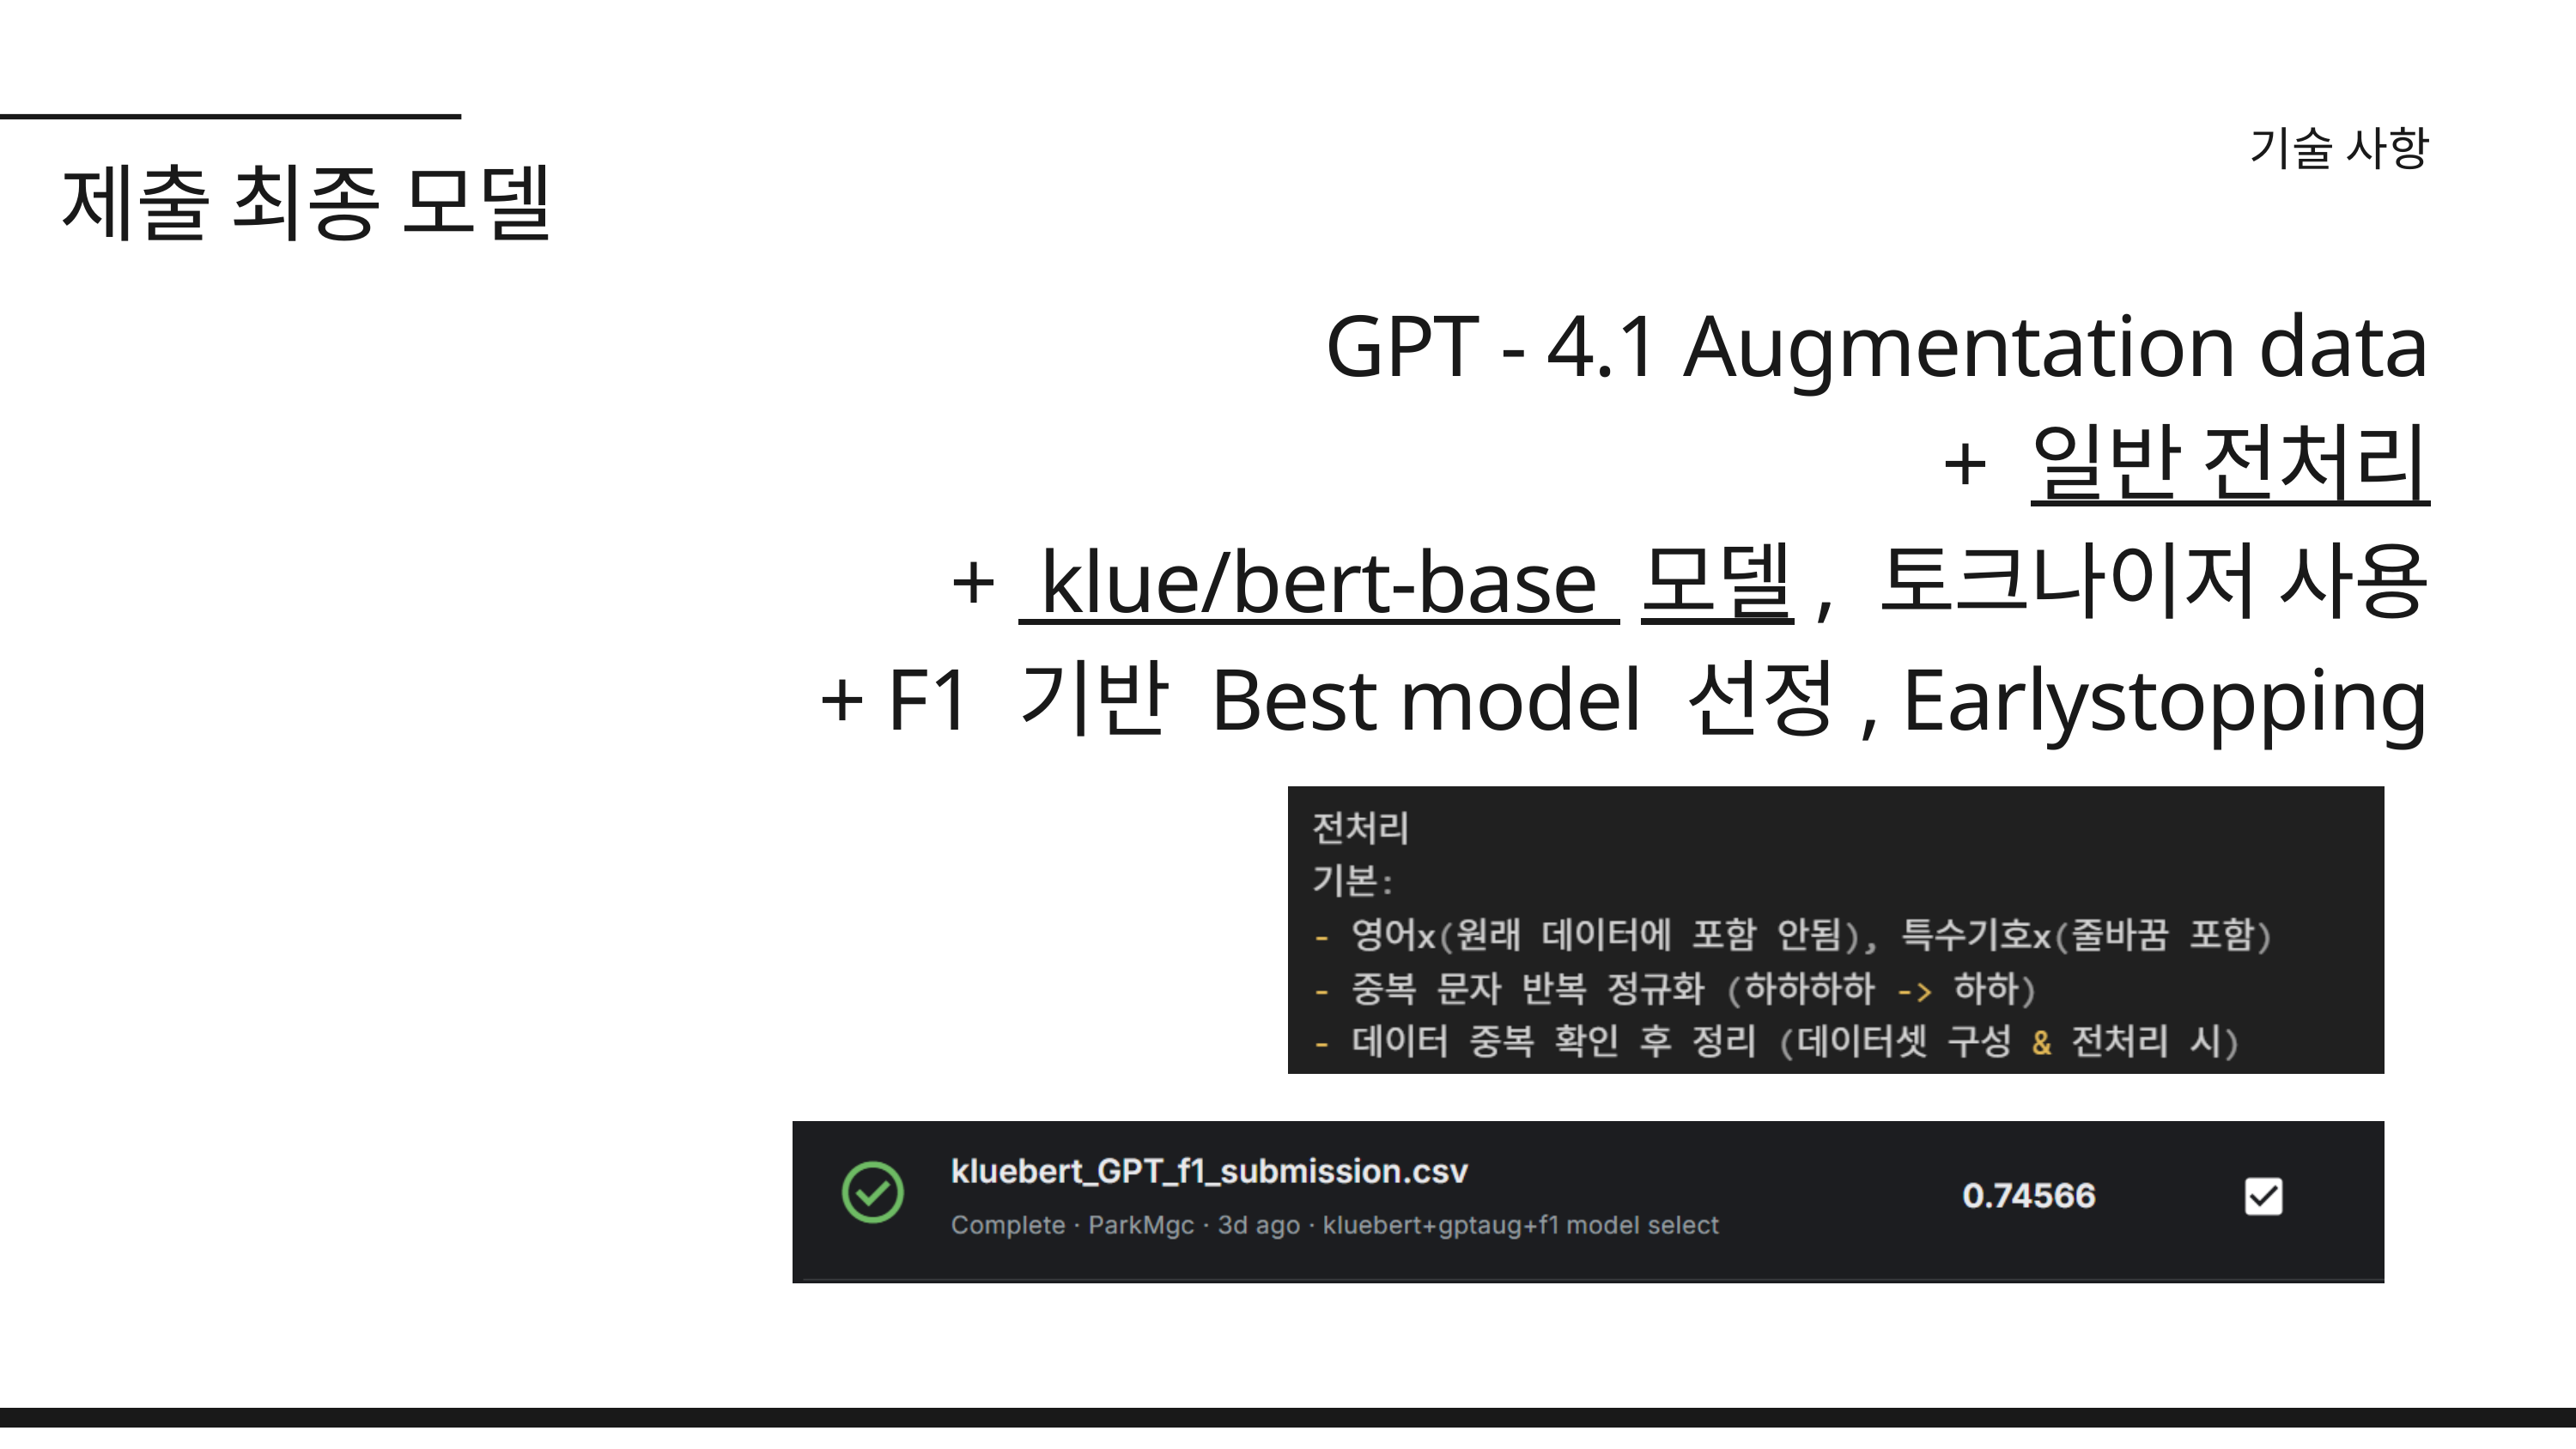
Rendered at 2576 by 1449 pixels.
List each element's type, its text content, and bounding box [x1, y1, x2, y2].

text_box 기술 사항 [1884, 110, 2432, 175]
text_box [0, 1409, 2576, 1427]
text_box [792, 1121, 2385, 1283]
text_box 제출 최종 모델 [0, 133, 555, 252]
text_box [1287, 786, 2385, 1074]
text_box GPT - 4.1 Augmentation data + 일반 전처리 + klue/bert-base 모델, 토크나이저 사용 + F1 기반 Best model 선정, Earlystopping [98, 276, 2432, 747]
